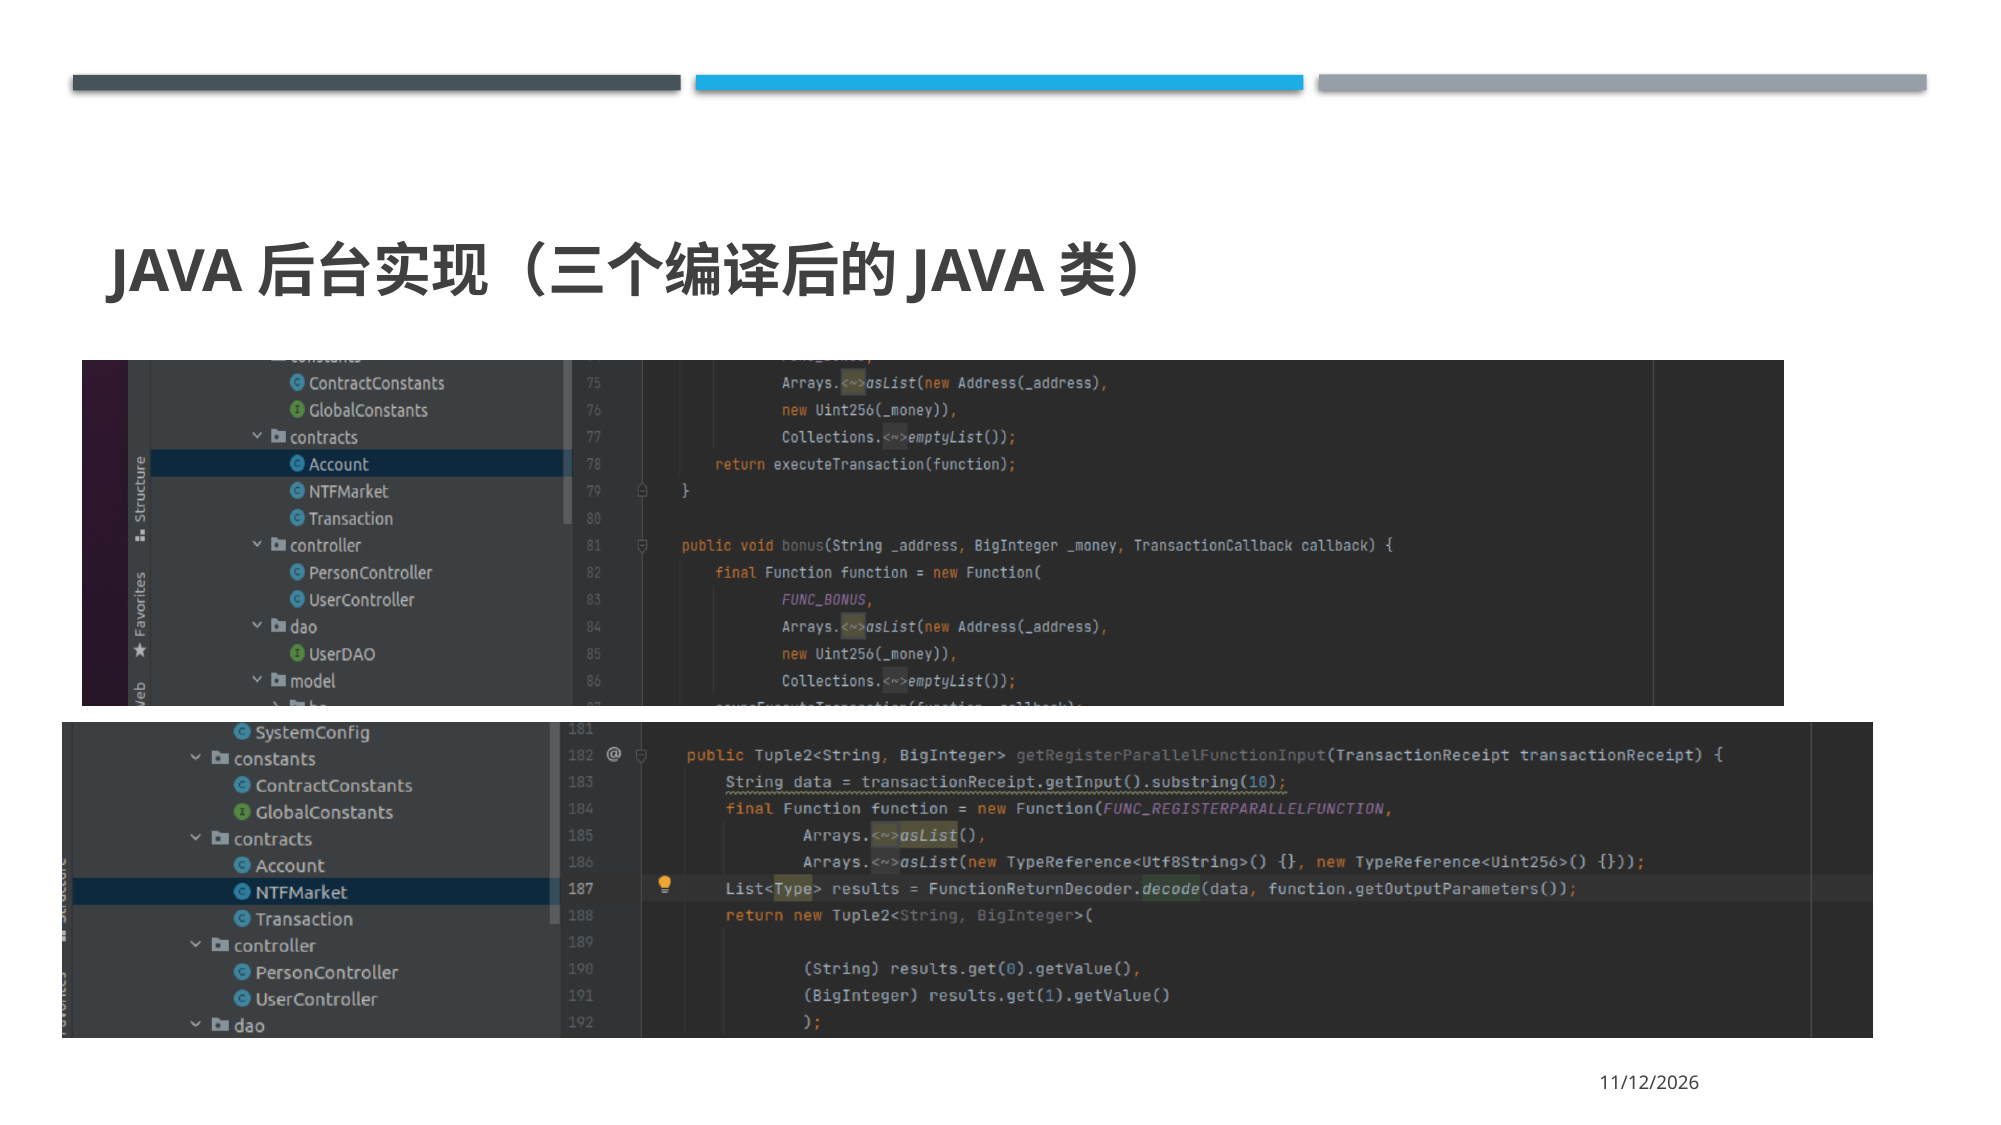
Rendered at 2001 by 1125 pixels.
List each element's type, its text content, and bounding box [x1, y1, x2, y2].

picture [82, 359, 1784, 707]
title Java后台实现（三个编译后的Java类） [95, 115, 1905, 311]
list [62, 721, 1873, 1038]
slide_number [1247, 1053, 1715, 1114]
